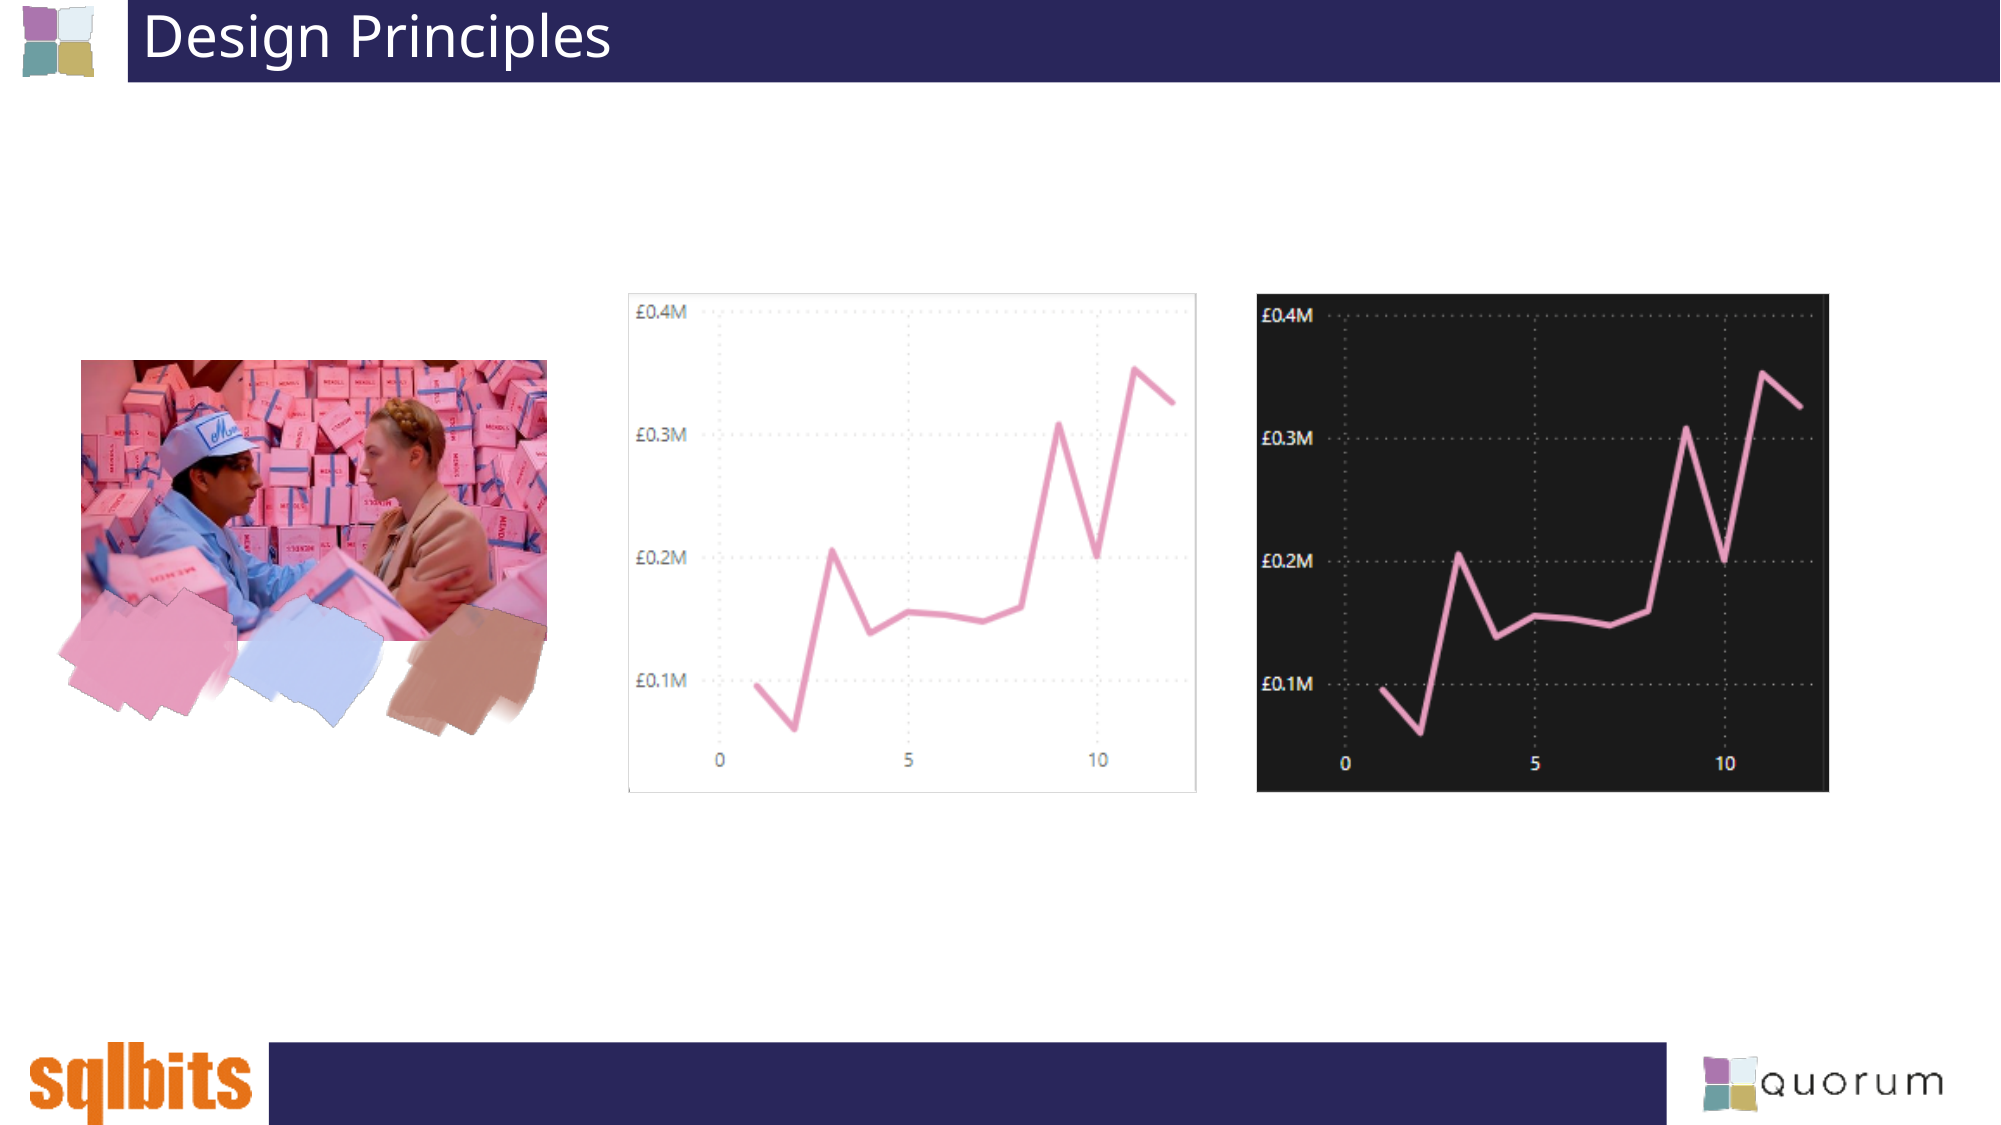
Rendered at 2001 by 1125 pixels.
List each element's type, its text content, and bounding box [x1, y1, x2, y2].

picture [0, 293, 1197, 798]
list Design Principles [127, 0, 2000, 83]
picture [30, 1042, 252, 1125]
picture [1256, 293, 1830, 793]
picture [22, 6, 94, 77]
picture [1701, 1051, 1944, 1117]
